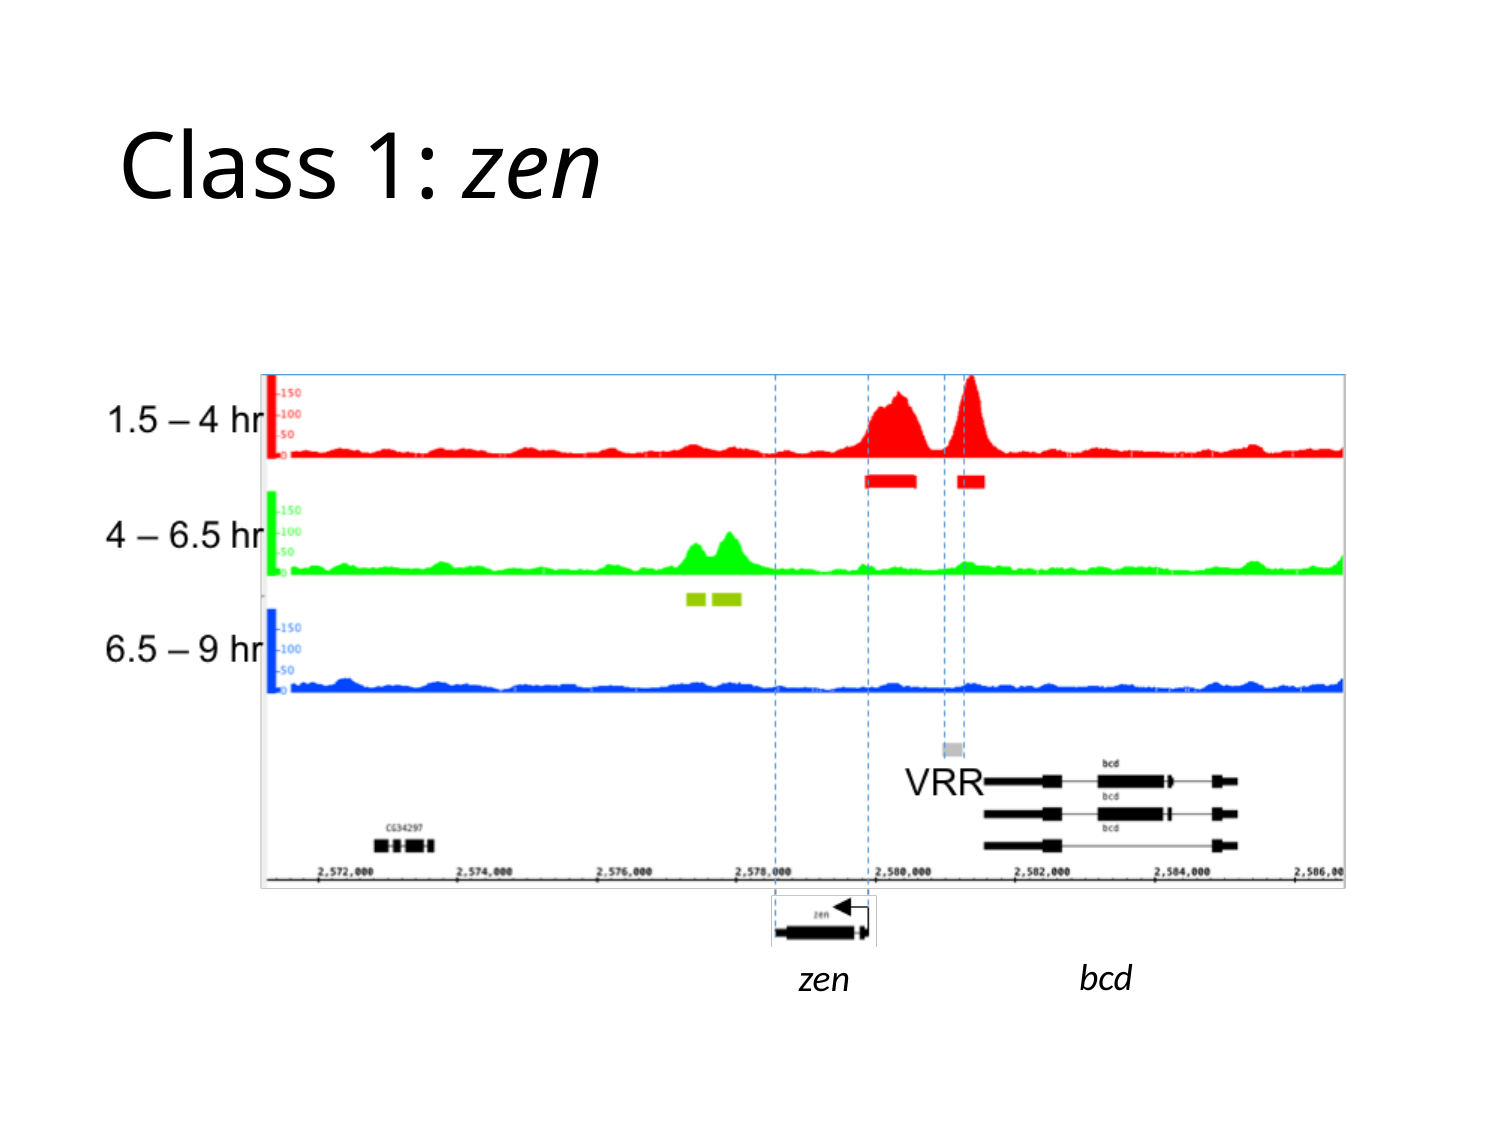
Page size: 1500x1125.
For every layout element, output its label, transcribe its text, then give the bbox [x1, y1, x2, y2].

title Class 1: zen [103, 59, 1397, 278]
picture [83, 374, 1347, 947]
text_box bcd [1064, 947, 1148, 1006]
text_box zen [783, 947, 865, 1006]
